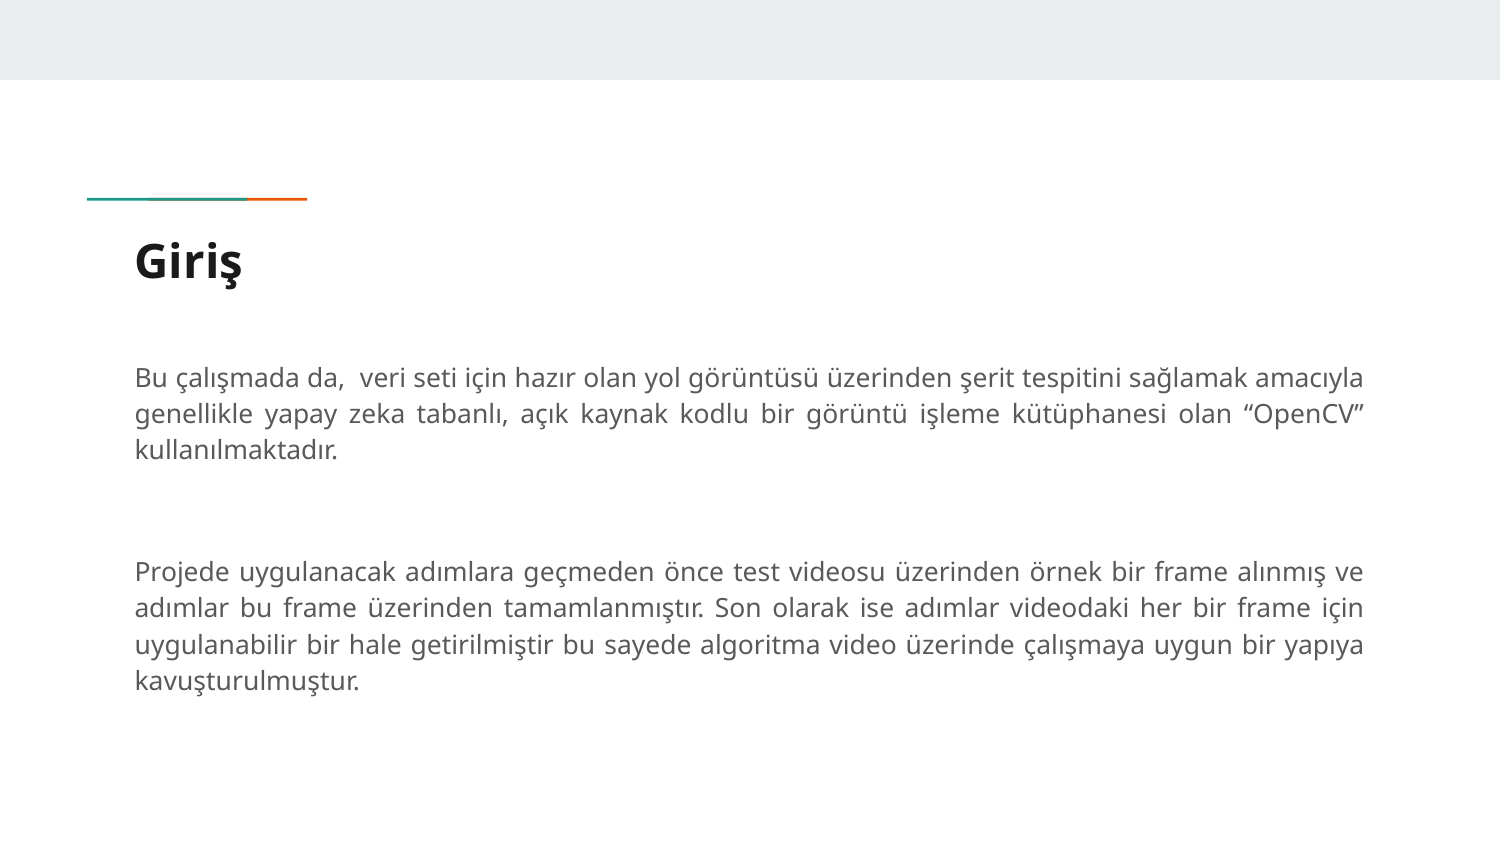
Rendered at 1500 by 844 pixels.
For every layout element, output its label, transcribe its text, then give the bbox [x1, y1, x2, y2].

list Bu çalışmada da, veri seti için hazır olan yol görüntüsü üzerinden şerit tespitini sağlamak amacıyla genellikle yapay zeka tabanlı, açık kaynak kodlu bir görüntü işleme kütüphanesi olan “OpenCV” kullanılmaktadır. Projede uygulanacak adımlara geçmeden önce test videosu üzerinden örnek bir frame alınmış ve adımlar bu frame üzerinden tamamlanmıştır. Son olarak ise adımlar videodaki her bir frame için uygulanabilir bir hale getirilmiştir bu sayede algoritma video üzerinde çalışmaya uygun bir yapıya kavuşturulmuştur. [119, 341, 1381, 712]
title Giriş [119, 216, 1381, 305]
